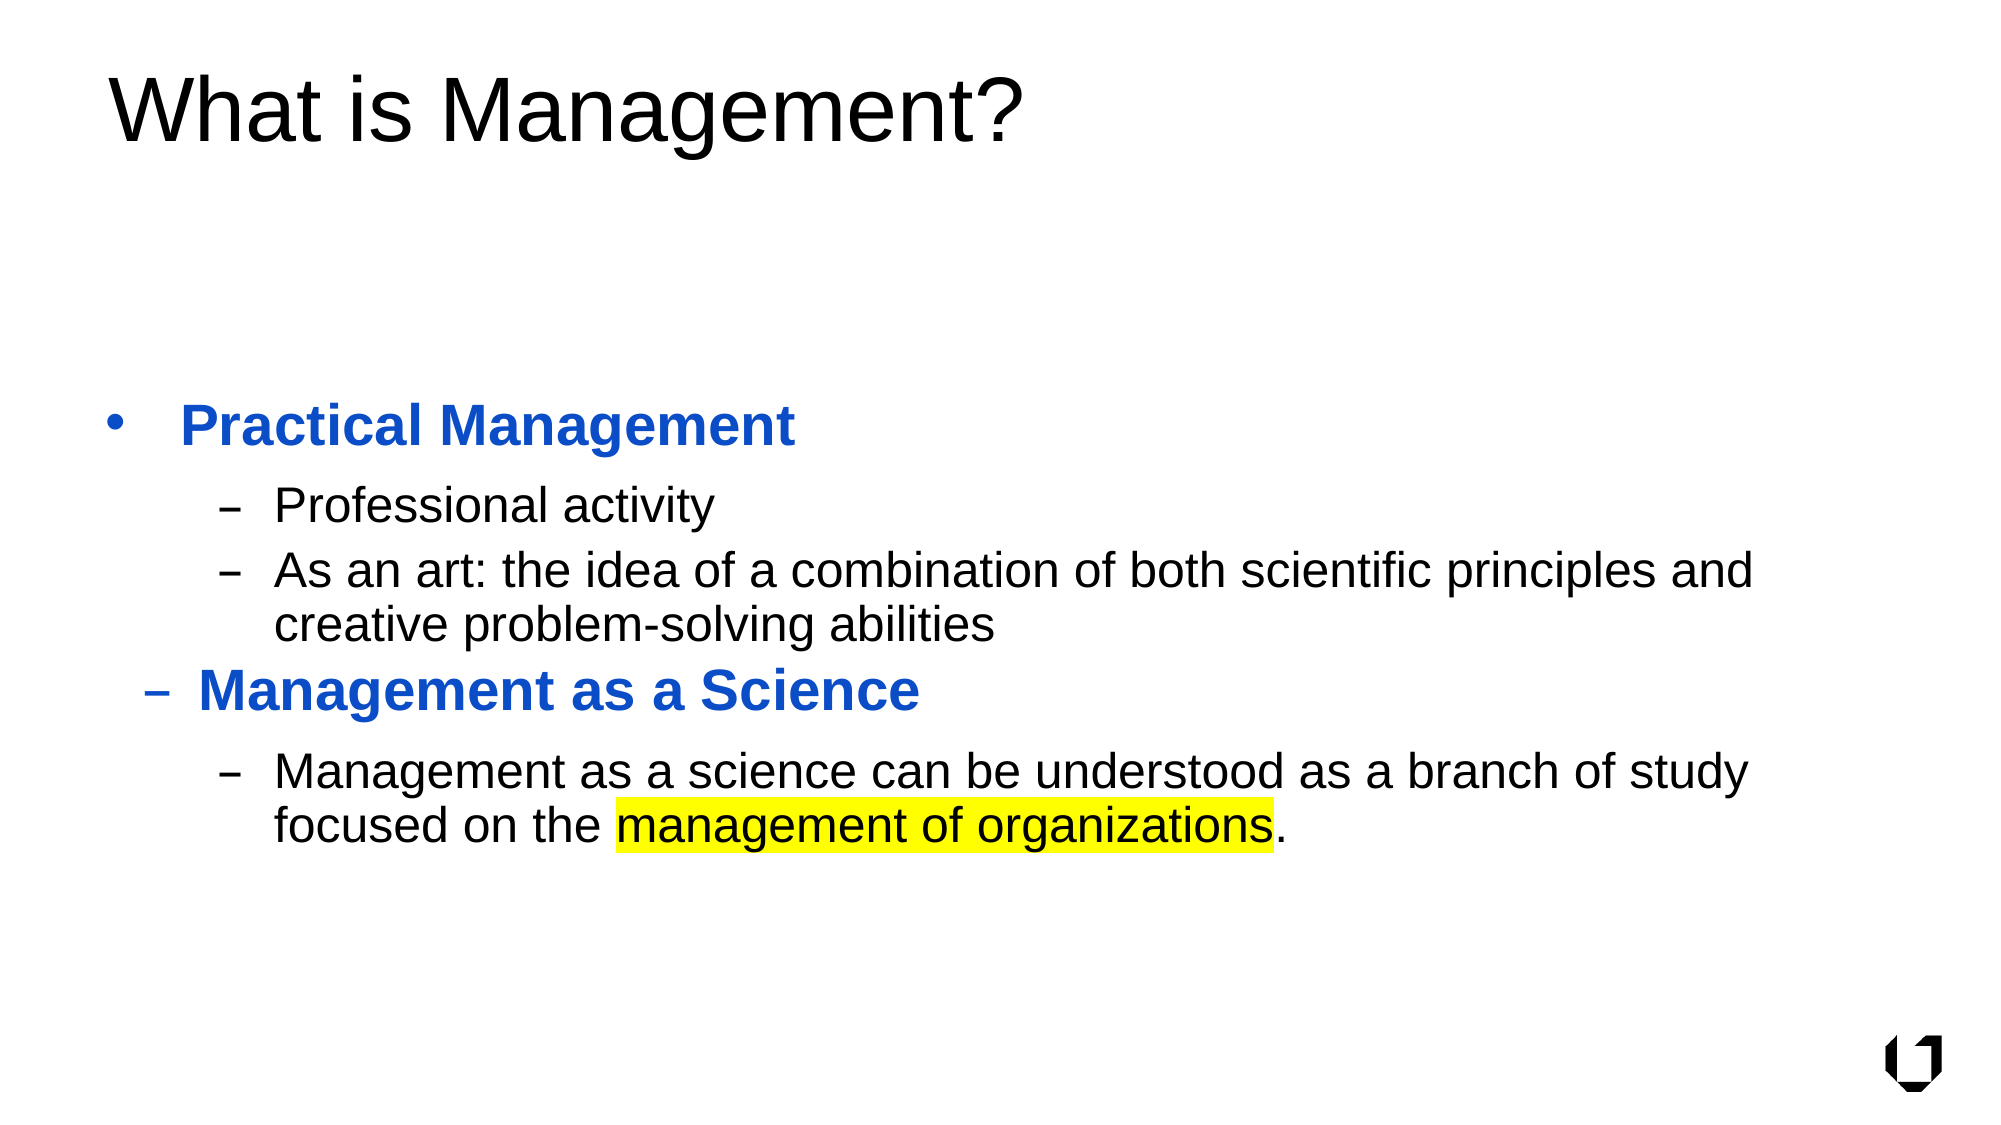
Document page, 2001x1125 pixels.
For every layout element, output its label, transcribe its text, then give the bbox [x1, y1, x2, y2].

picture [1885, 1035, 1942, 1092]
title What is Management? [93, 54, 1863, 273]
list Practical Management Professional activity As an art: the idea of a combination of both scientific principles and creative problem-solving abilities Management as a Science Management as a science can be understood as a branch of study focused on the management of organizations. [90, 379, 1903, 1009]
